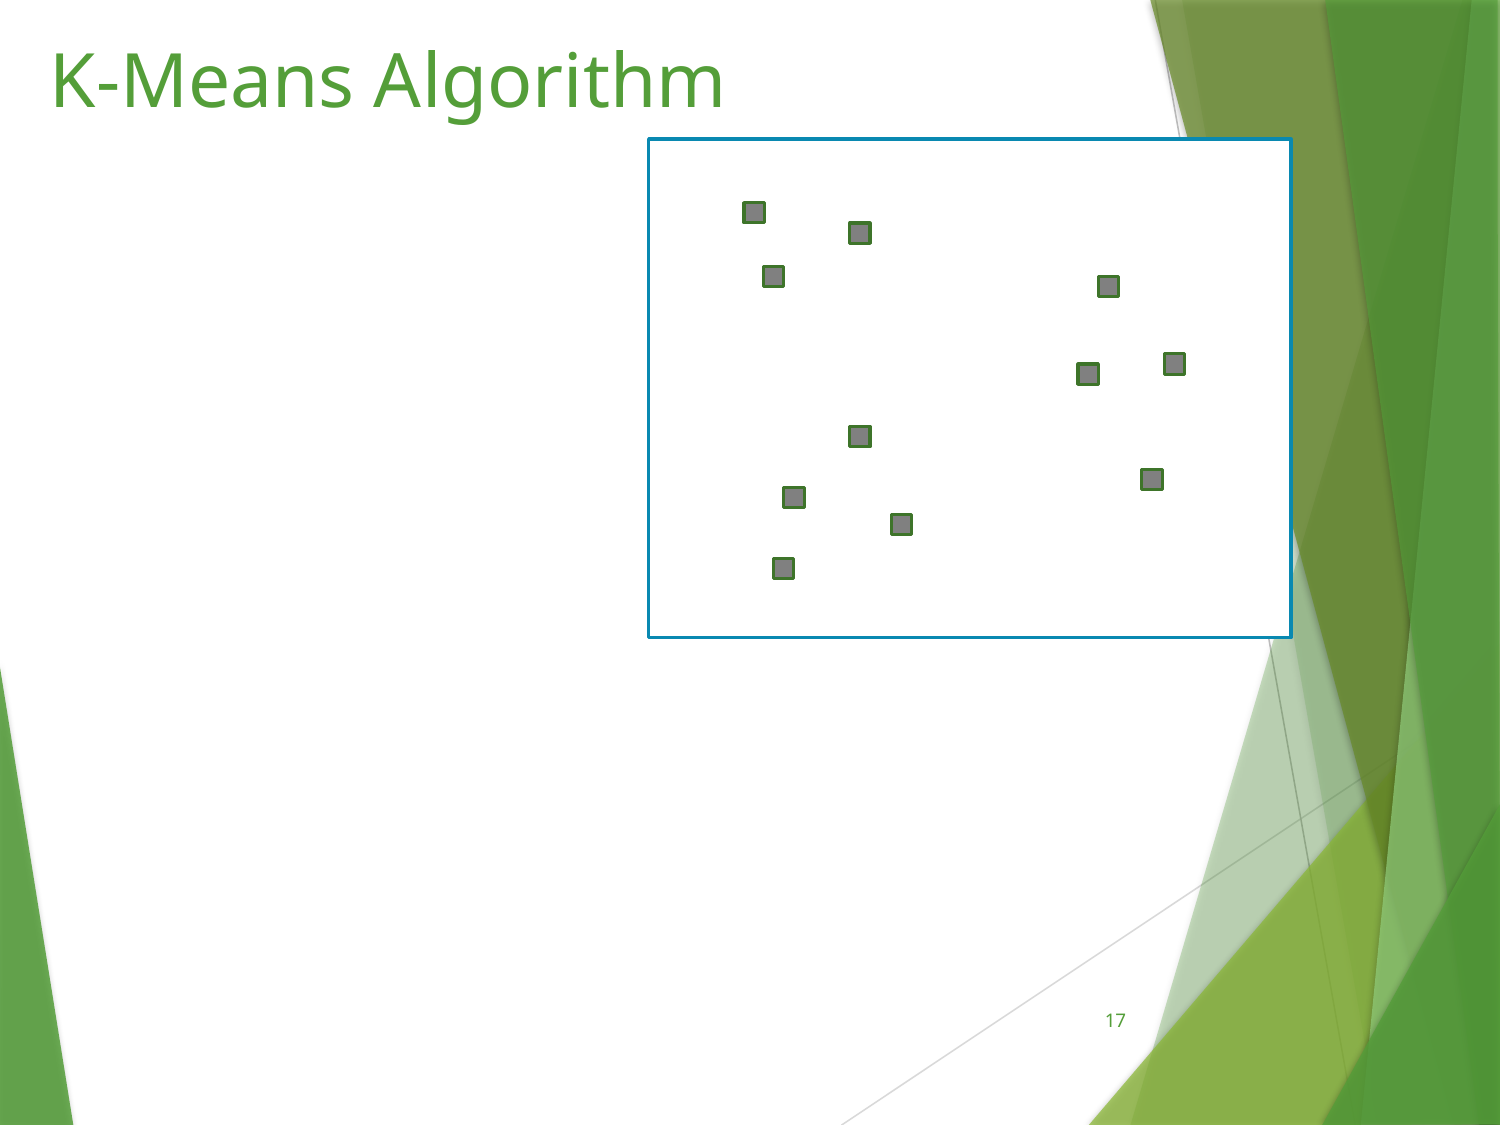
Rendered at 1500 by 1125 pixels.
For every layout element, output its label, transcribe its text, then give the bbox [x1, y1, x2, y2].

text_box [772, 557, 795, 580]
text_box [1163, 352, 1186, 376]
text_box [782, 486, 806, 509]
text_box [1076, 362, 1100, 386]
text_box [890, 513, 913, 536]
text_box [1140, 468, 1164, 491]
text_box [848, 221, 872, 245]
text_box [1097, 275, 1120, 298]
text_box [647, 137, 1293, 639]
slide_number 17 [1057, 991, 1142, 1051]
text_box [848, 425, 872, 448]
text_box [742, 201, 766, 224]
text_box [762, 265, 785, 288]
title K-Means Algorithm [34, 24, 1076, 139]
